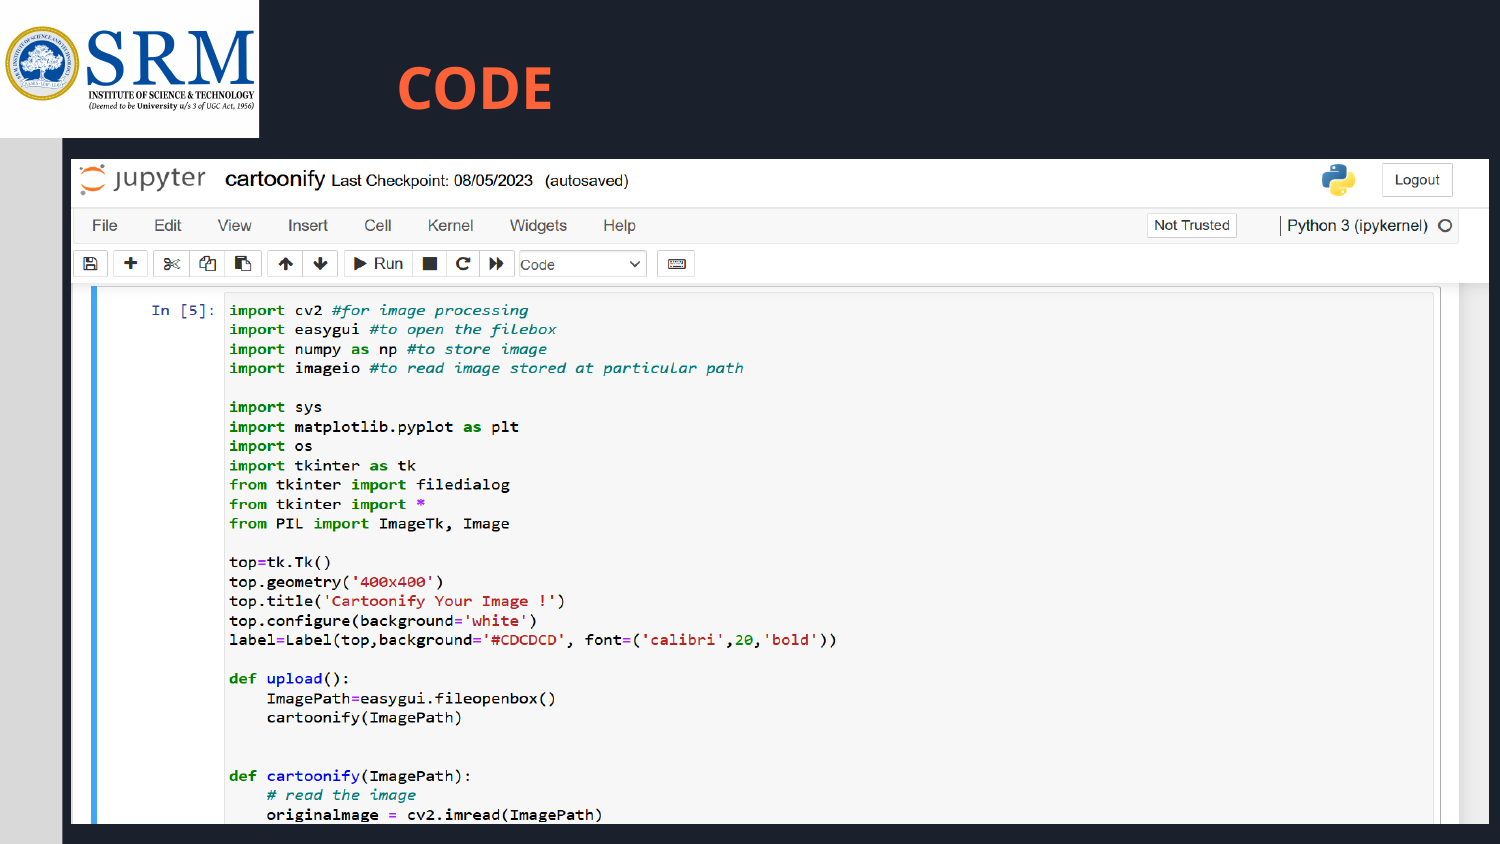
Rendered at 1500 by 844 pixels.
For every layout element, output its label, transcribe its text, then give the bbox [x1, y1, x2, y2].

picture [70, 159, 1489, 824]
title CODE [381, 43, 1500, 138]
picture [0, 0, 260, 138]
